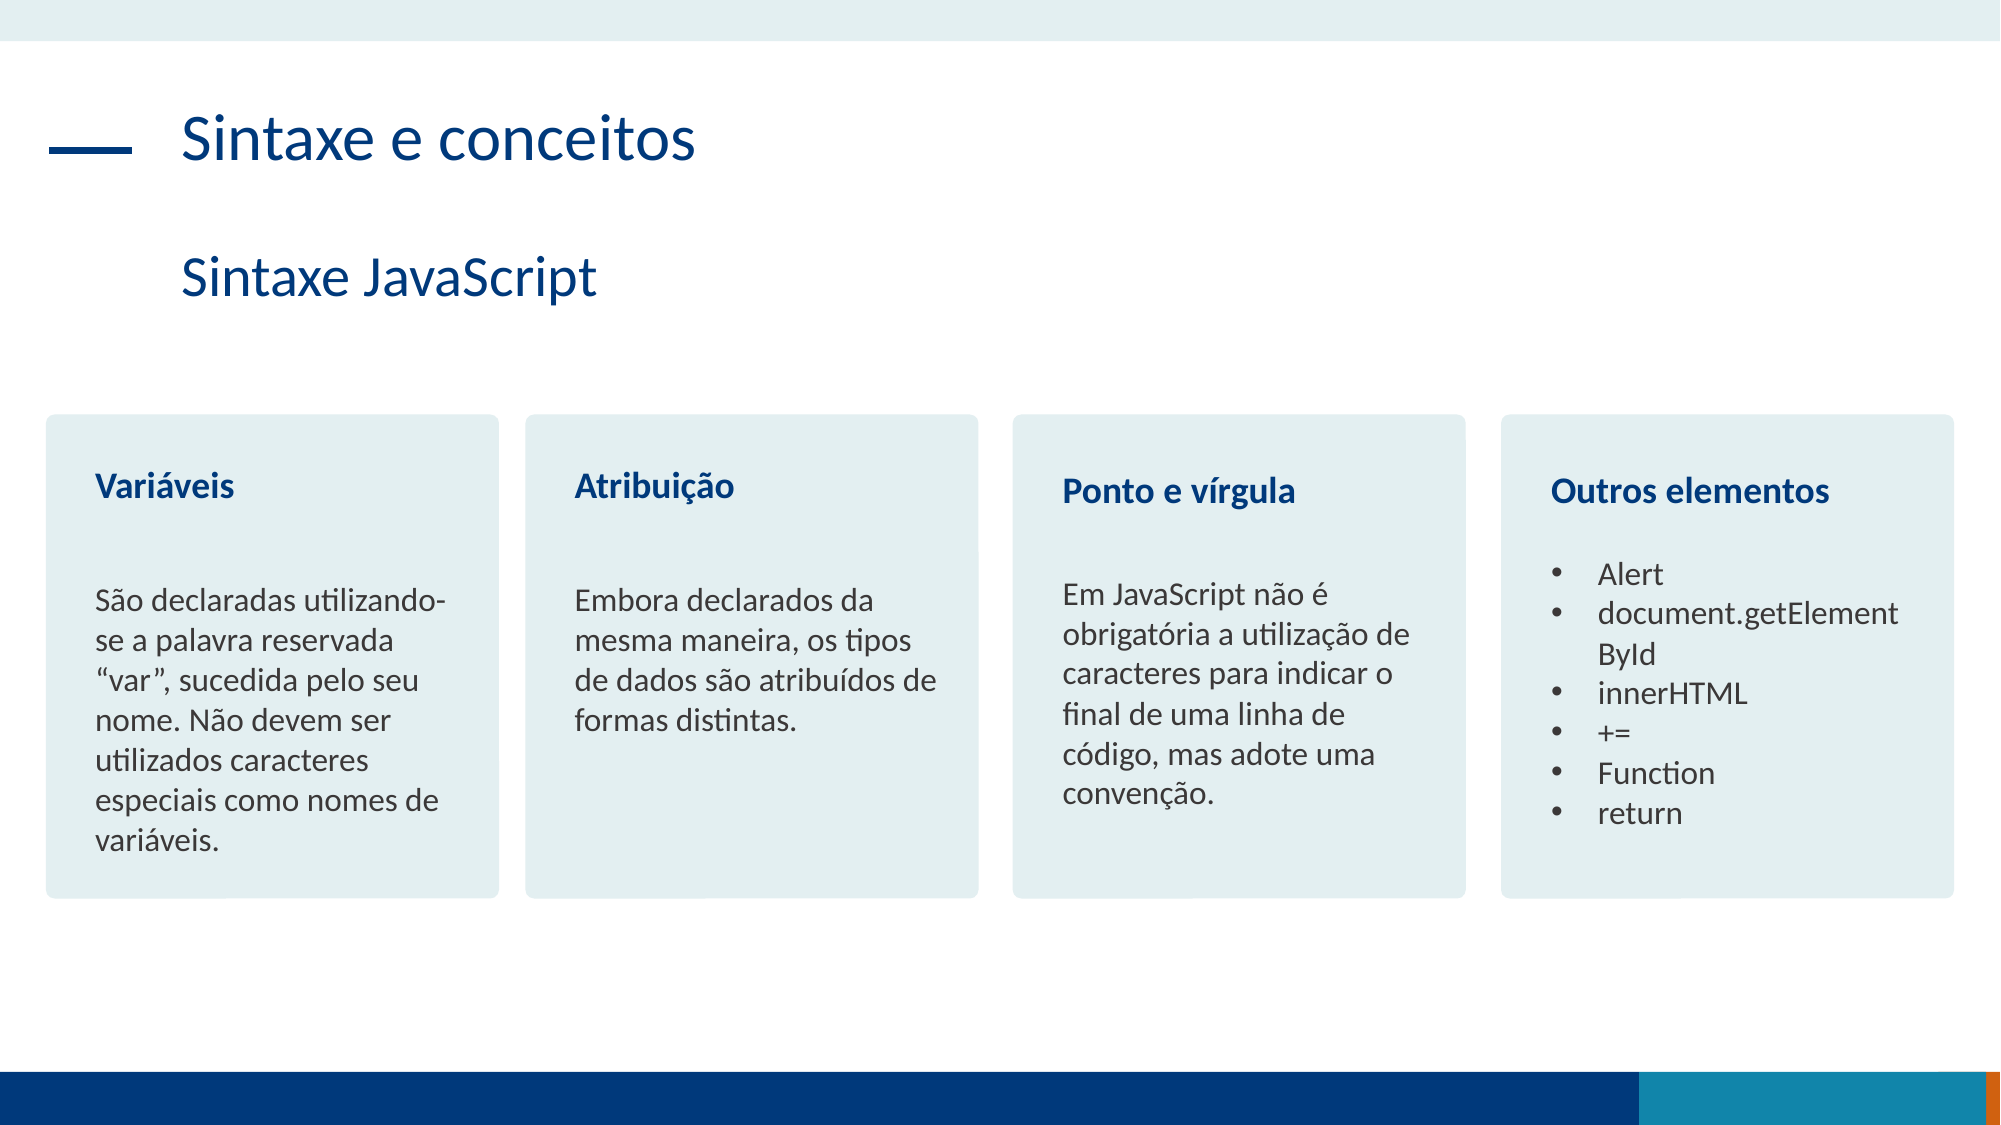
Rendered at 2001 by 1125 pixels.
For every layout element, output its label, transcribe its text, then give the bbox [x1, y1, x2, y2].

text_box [45, 414, 1954, 899]
list Sintaxe e conceitos [167, 95, 1833, 237]
list Sintaxe JavaScript [167, 238, 1833, 380]
